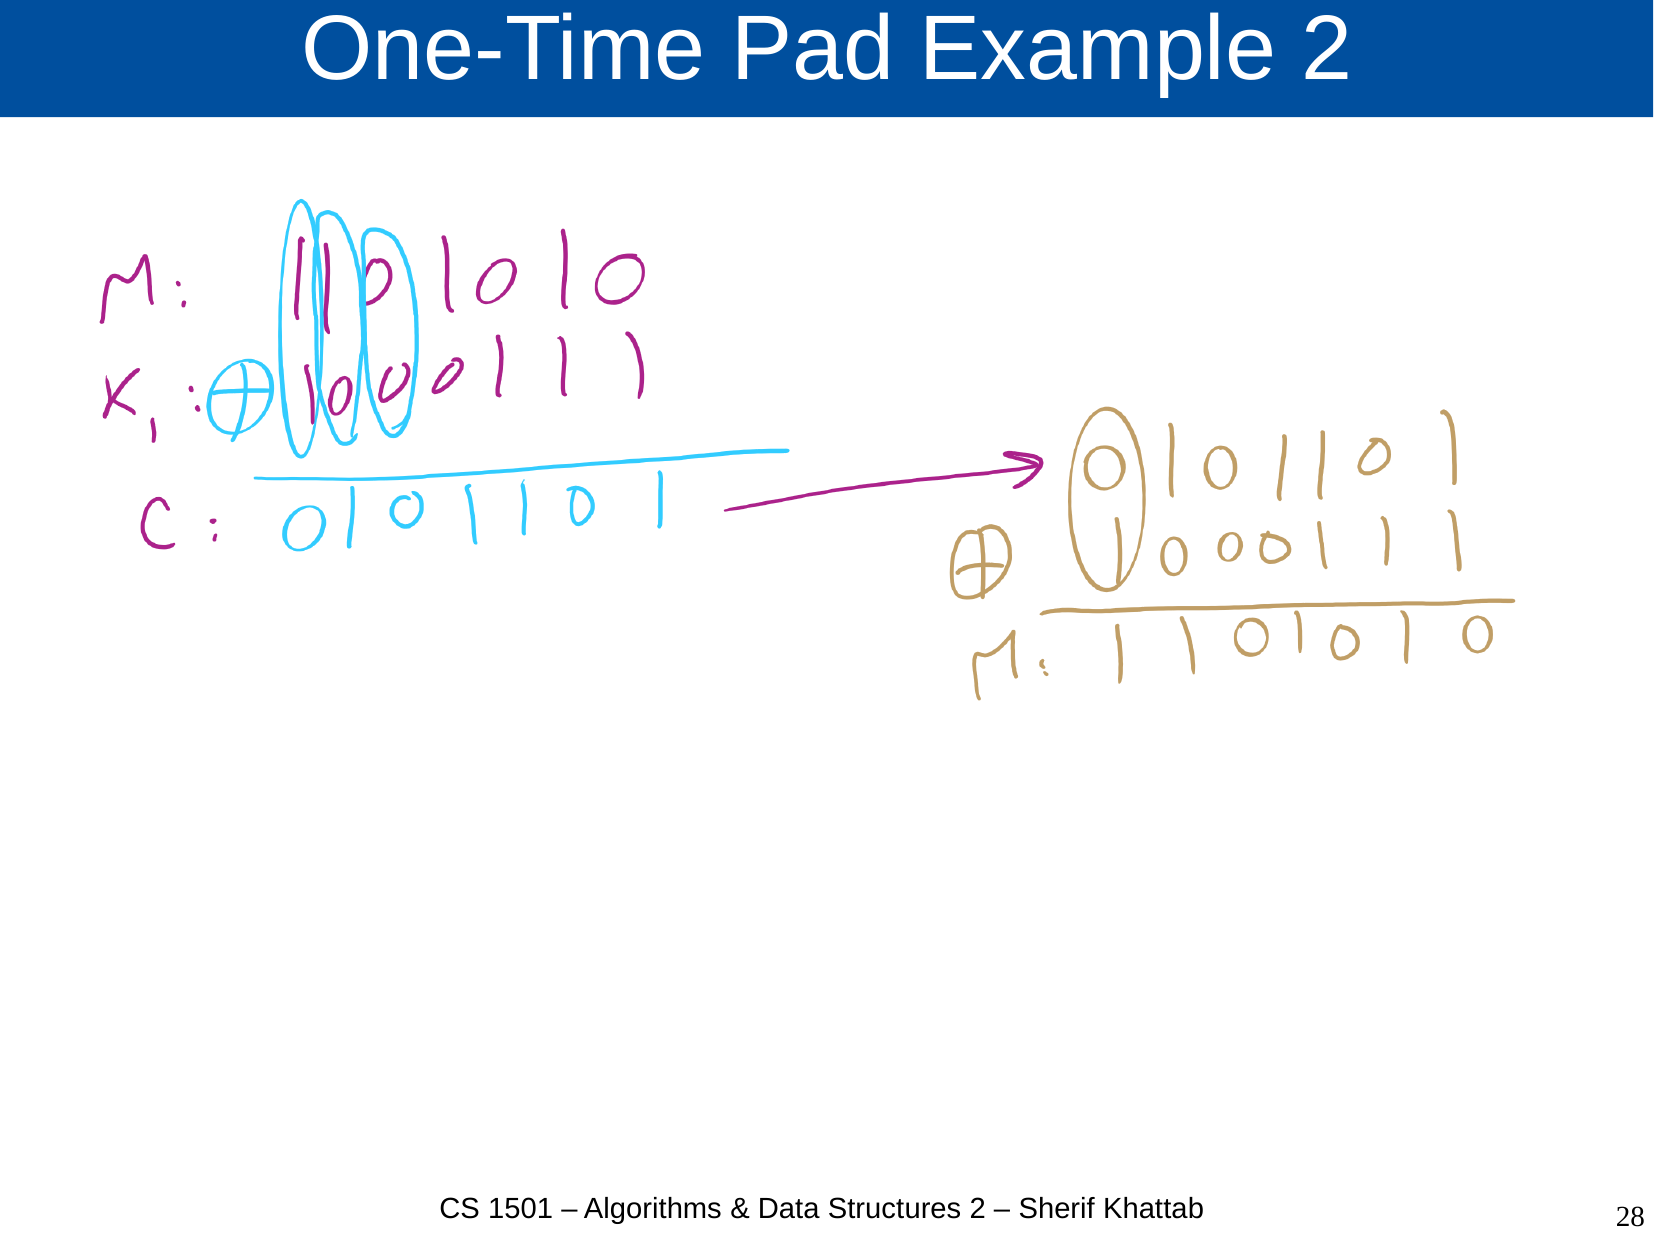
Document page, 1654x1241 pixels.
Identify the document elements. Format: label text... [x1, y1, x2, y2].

slide_number 28 [1265, 1199, 1646, 1241]
title One-Time Pad Example 2 [0, 0, 1654, 118]
picture [88, 184, 1526, 1143]
footer CS 1501 – Algorithms & Data Structures 2 – Sherif Khattab [407, 1191, 1238, 1241]
